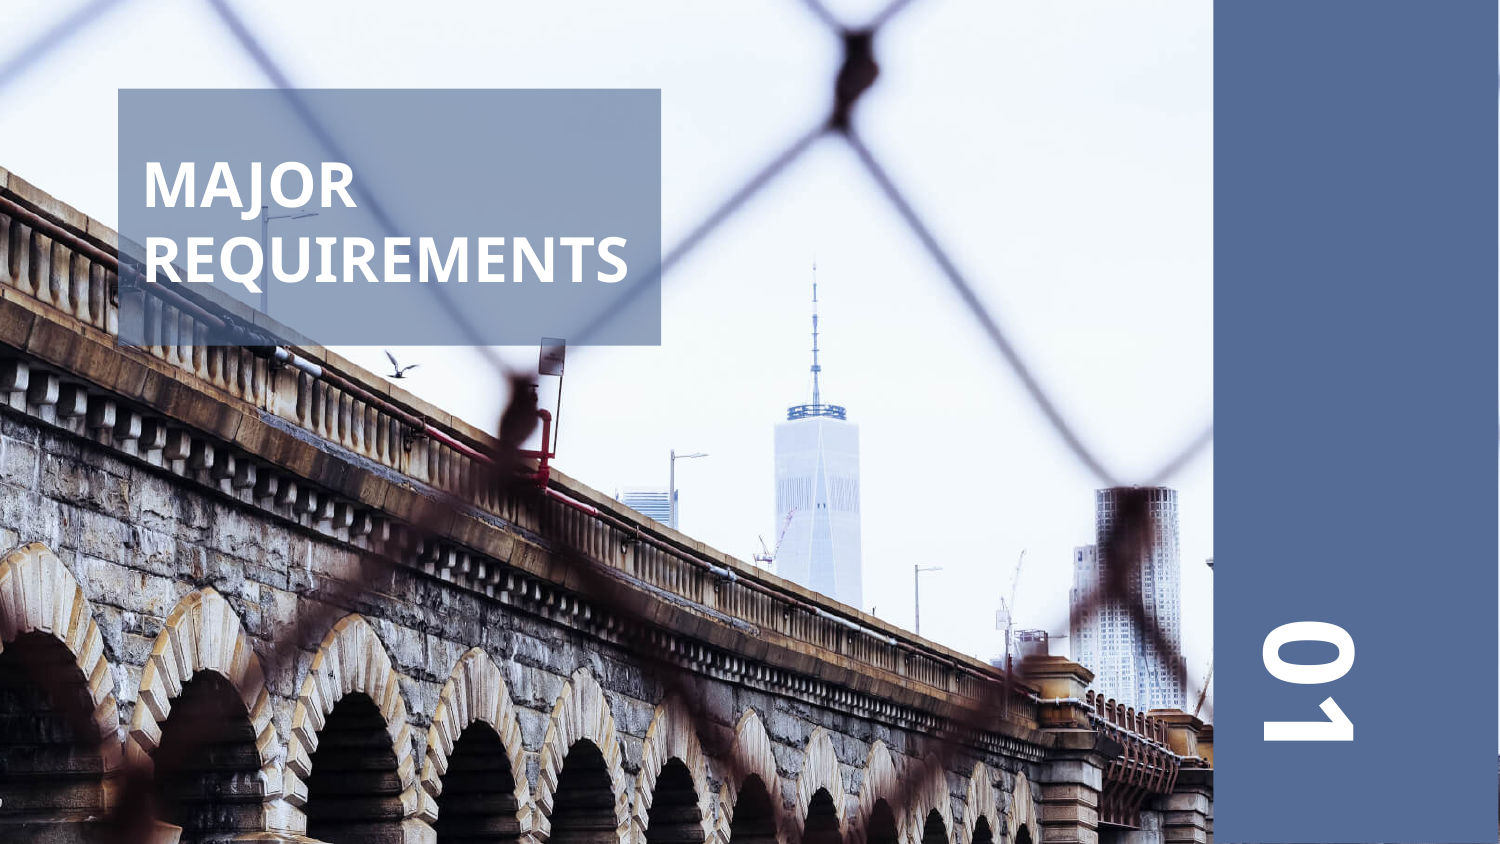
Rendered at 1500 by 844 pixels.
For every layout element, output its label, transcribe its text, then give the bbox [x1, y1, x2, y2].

title MAJOR REQUIREMENTS [126, 214, 689, 310]
text_box [118, 88, 662, 346]
title 01 [1266, 490, 1362, 776]
text_box [1213, 0, 1499, 844]
picture [0, 0, 1213, 844]
